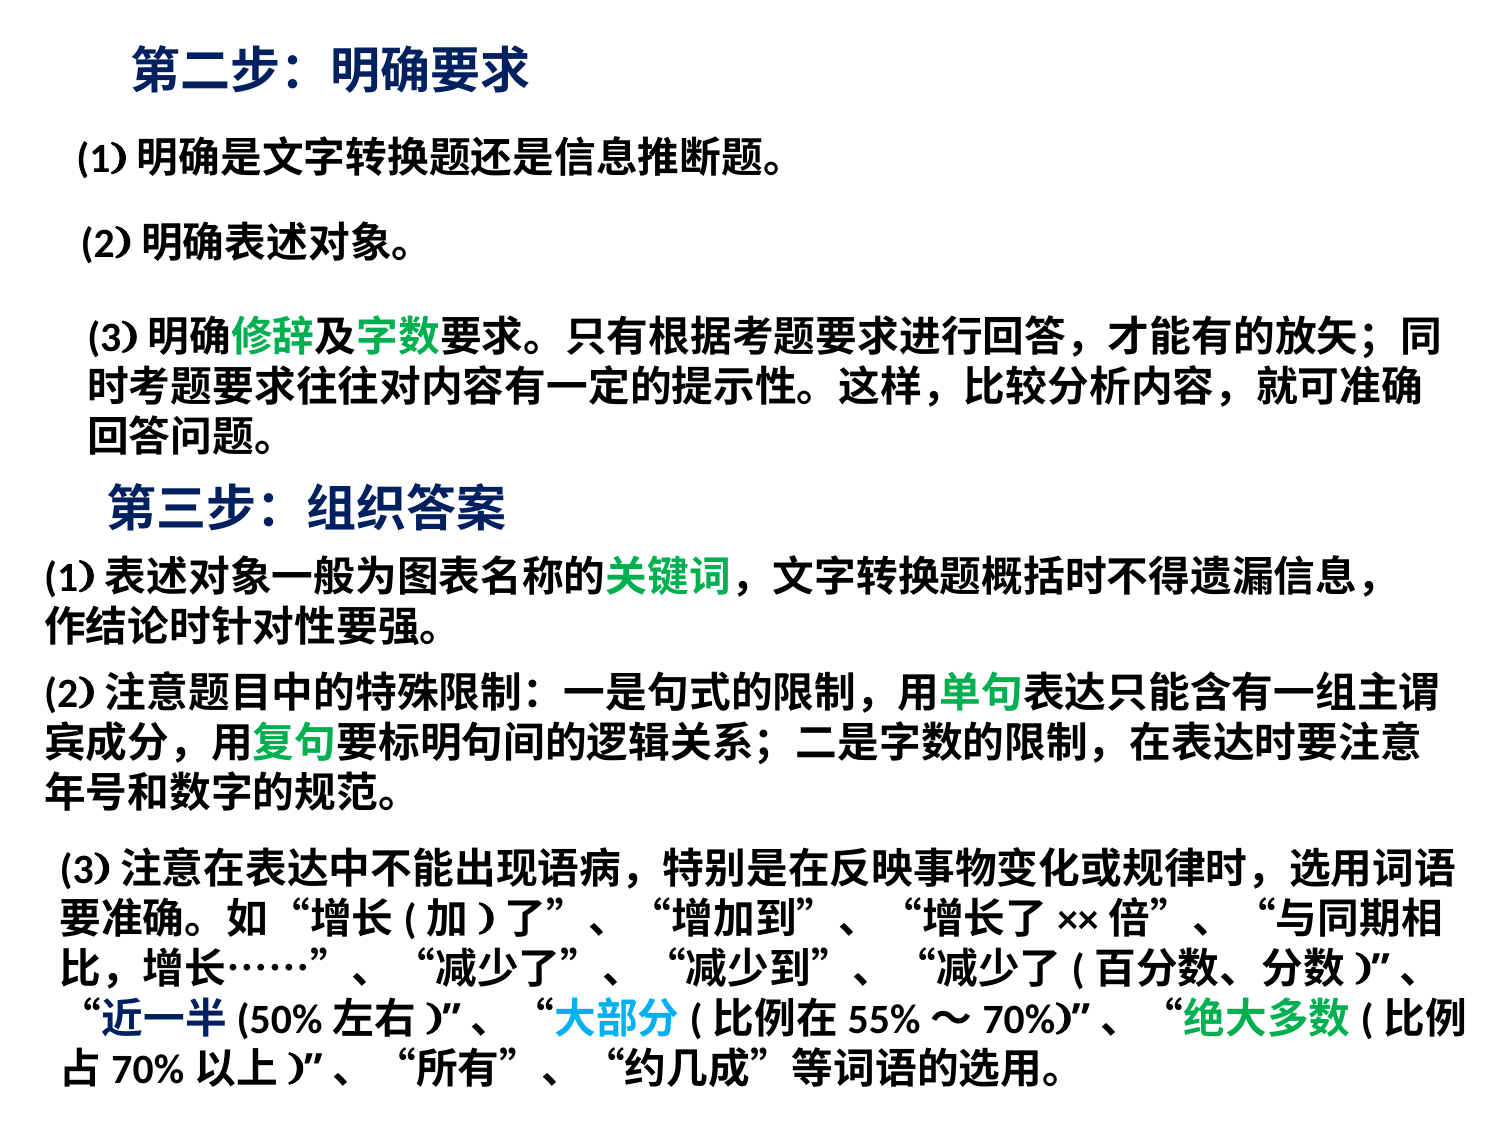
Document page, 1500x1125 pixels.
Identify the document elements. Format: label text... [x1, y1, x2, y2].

text_box (1)表述对象一般为图表名称的关键词，文字转换题概括时不得遗漏信息，作结论时针对性要强。 [29, 541, 1443, 657]
text_box 第二步：明确要求 [115, 30, 546, 106]
text_box (2)明确表述对象。 [65, 208, 449, 273]
text_box (2)注意题目中的特殊限制：一是句式的限制，用单句表达只能含有一组主谓宾成分，用复句要标明句间的逻辑关系；二是字数的限制，在表达时要注意年号和数字的规范。 [29, 658, 1459, 824]
text_box 第三步：组织答案 [91, 469, 522, 541]
text_box (3)注意在表达中不能出现语病，特别是在反映事物变化或规律时，选用词语要准确。如“增长(加)了”、“增加到”、“增长了××倍”、“与同期相比，增长……”、“减少了”、“减少到”、“减少了(百分数、分数)”、“近一半(50%左右)”、“大部分(比例在55%～70%)”、“绝大多数(比例占70%以上)”、“所有”、“约几成”等词语的选用。 [44, 834, 1483, 1100]
text_box (3)明确修辞及字数要求。只有根据考题要求进行回答，才能有的放矢；同时考题要求往往对内容有一定的提示性。这样，比较分析内容，就可准确回答问题。 [72, 302, 1459, 468]
text_box (1)明确是文字转换题还是信息推断题。 [61, 123, 820, 189]
